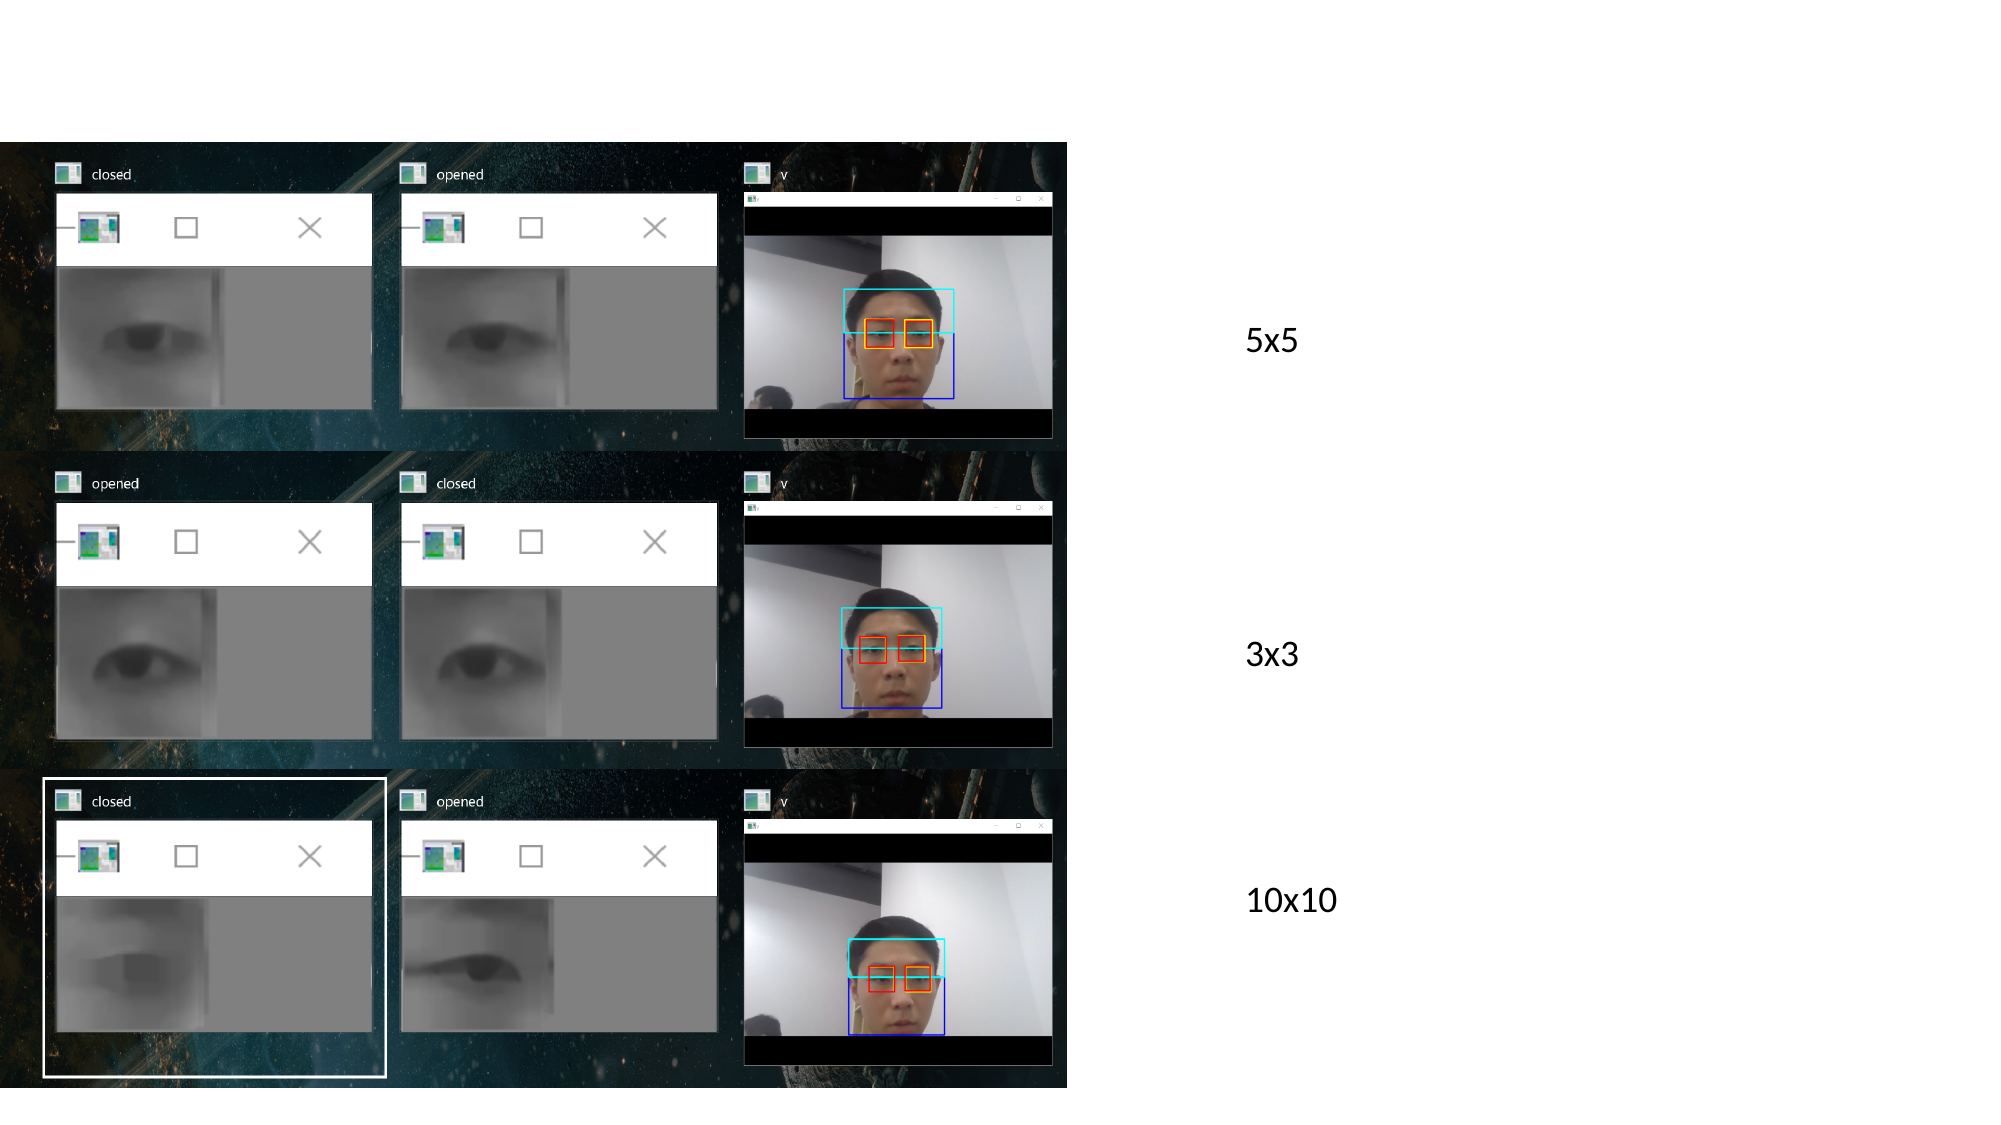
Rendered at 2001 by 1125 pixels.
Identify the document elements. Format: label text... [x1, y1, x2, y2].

text_box 5x5 [1230, 307, 1315, 368]
text_box 10x10 [1230, 867, 1353, 928]
picture [0, 142, 1067, 1088]
text_box 3x3 [1230, 621, 1315, 682]
